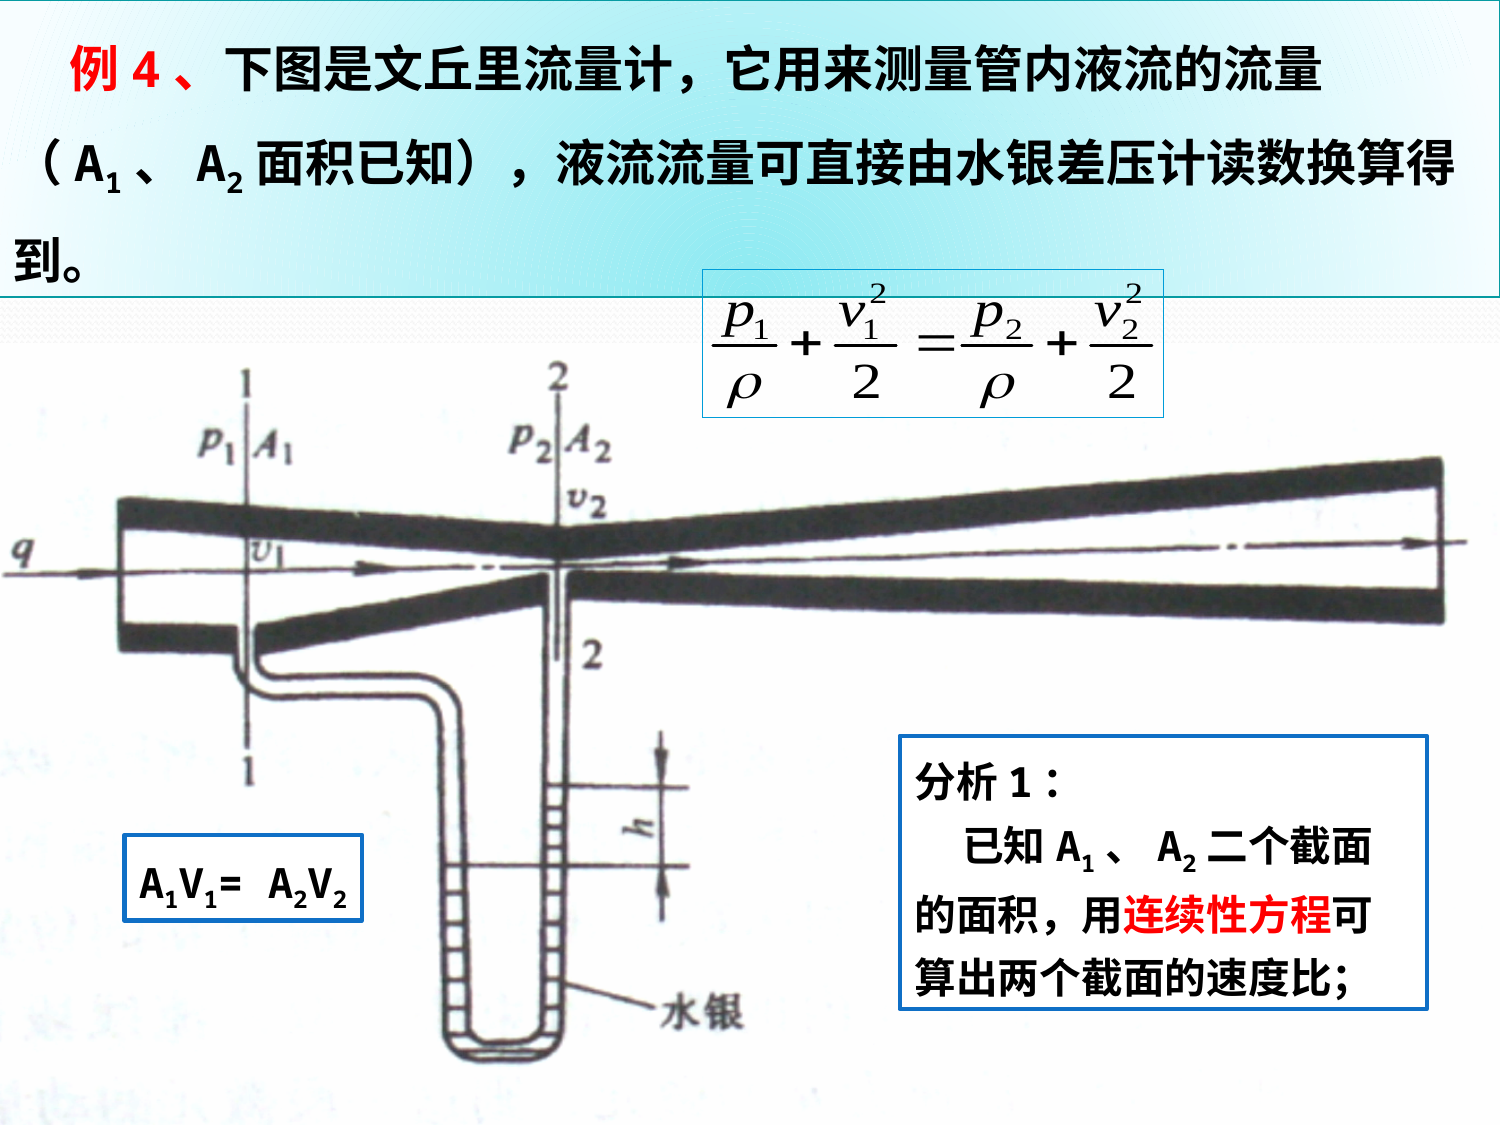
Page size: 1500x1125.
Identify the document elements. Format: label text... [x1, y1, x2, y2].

picture [0, 343, 1500, 1125]
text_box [695, 270, 702, 298]
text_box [702, 269, 1164, 418]
text_box 例4、下图是文丘里流量计，它用来测量管内液流的流量（A1、A2面积已知），液流流量可直接由水银差压计读数换算得到。 [0, 0, 1500, 298]
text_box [1164, 272, 1169, 298]
